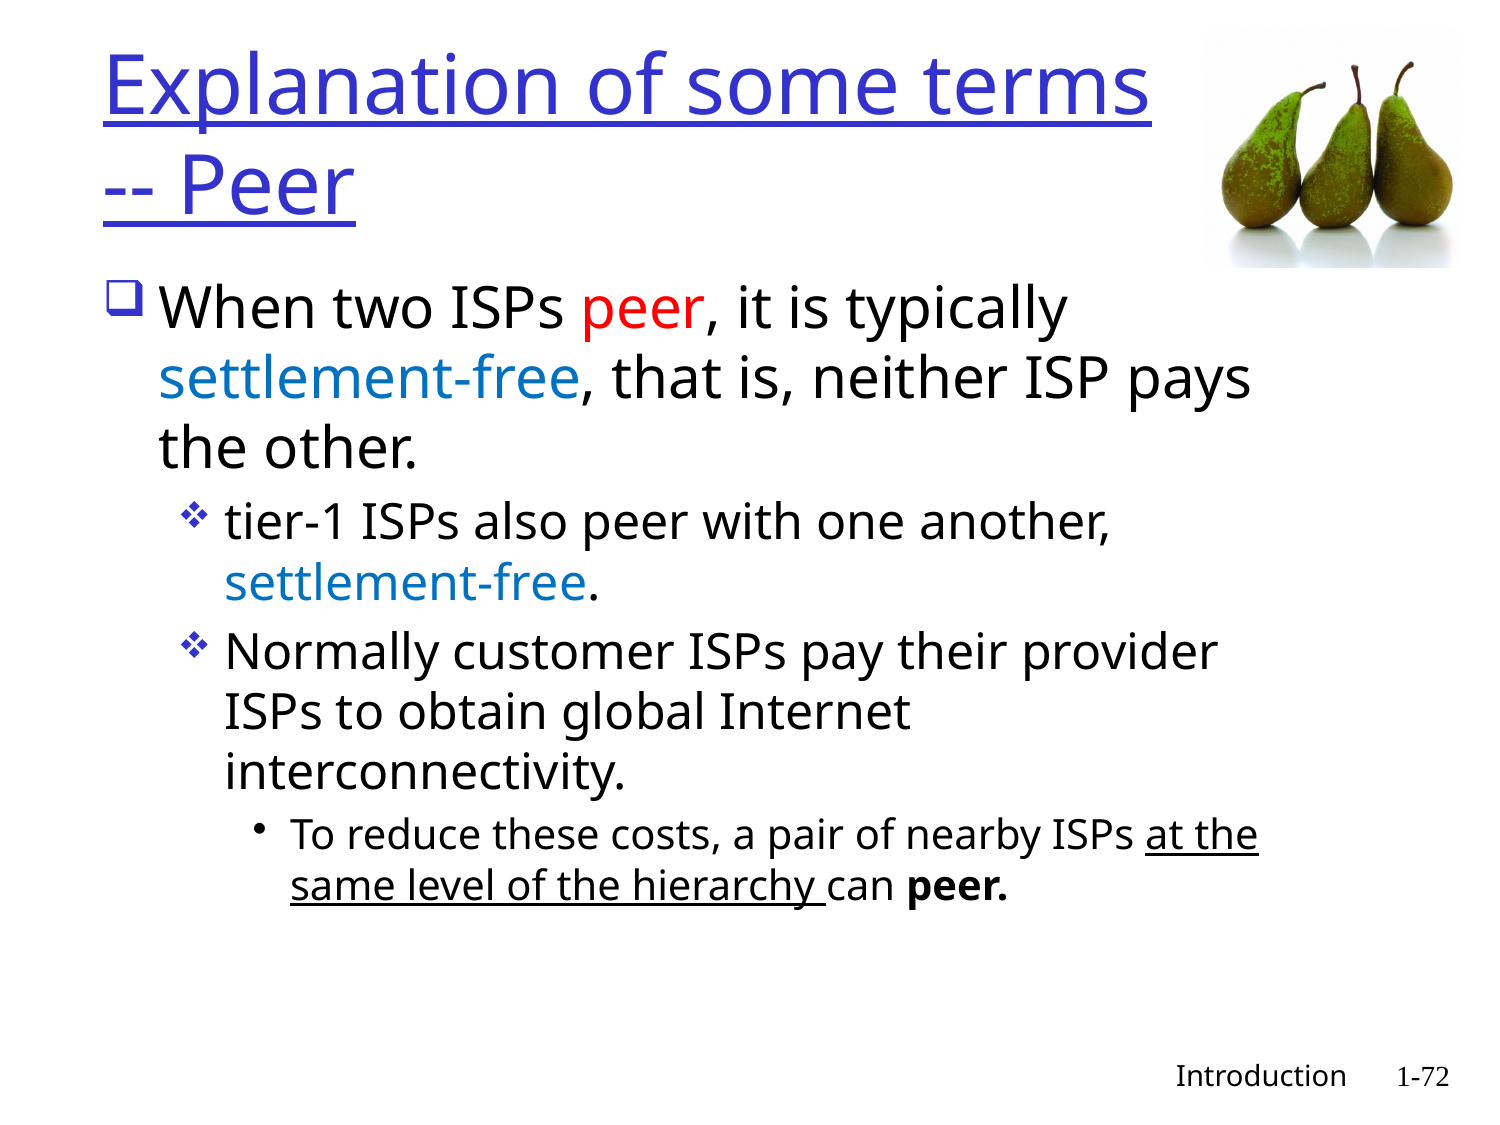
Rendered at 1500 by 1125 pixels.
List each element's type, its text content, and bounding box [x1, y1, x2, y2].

title Explanation of some terms -- Peer [87, 37, 1198, 226]
footer Introduction [887, 1049, 1362, 1125]
slide_number 1-72 [1362, 1049, 1466, 1125]
picture [1203, 29, 1459, 268]
list When two ISPs peer, it is typically settlement-free, that is, neither ISP pays the other. tier-1 ISPs also peer with one another, settlement-free. Normally customer ISPs pay their provider ISPs to obtain global Internet interconnectivity. To reduce these costs, a pair of nearby ISPs at the same level of the hierarchy can peer. [87, 262, 1327, 1026]
